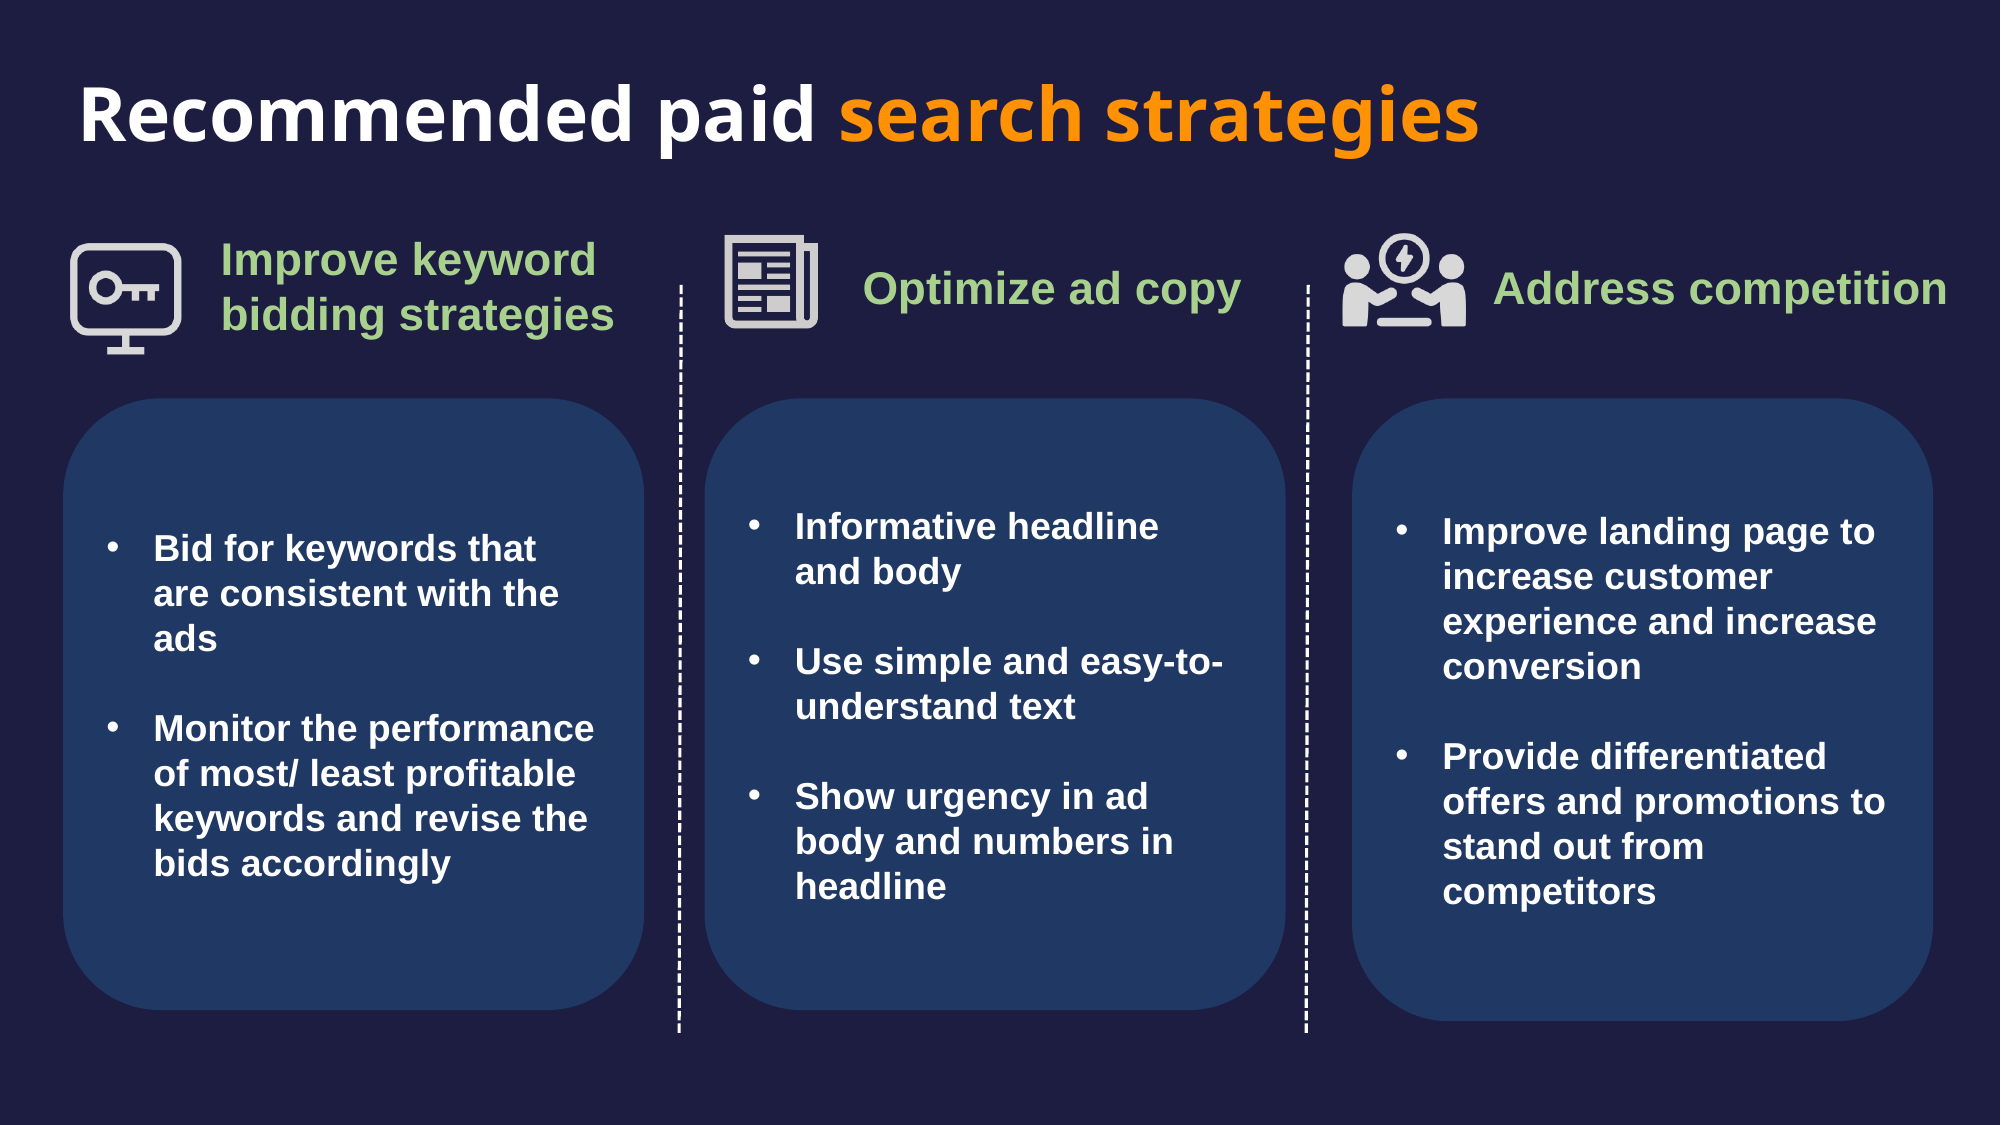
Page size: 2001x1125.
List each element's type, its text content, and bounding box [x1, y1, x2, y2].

text_box Bid for keywords that are consistent with the ads Monitor the performance of most/ least profitable keywords and revise the bids accordingly [62, 397, 646, 1012]
picture [63, 236, 188, 361]
text_box Informative headline and body Use simple and easy-to-understand text Show urgency in ad body and numbers in headline [703, 397, 1287, 1012]
text_box Recommended paid search strategies [62, 59, 1891, 165]
text_box Improve landing page to increase customer experience and increase conversion Provide differentiated offers and promotions to stand out from competitors [1351, 397, 1935, 1023]
text_box Address competition [1477, 251, 1968, 321]
picture [1339, 215, 1469, 344]
picture [705, 215, 837, 348]
text_box Improve keyword bidding strategies [205, 222, 680, 347]
text_box Optimize ad copy [847, 251, 1281, 322]
